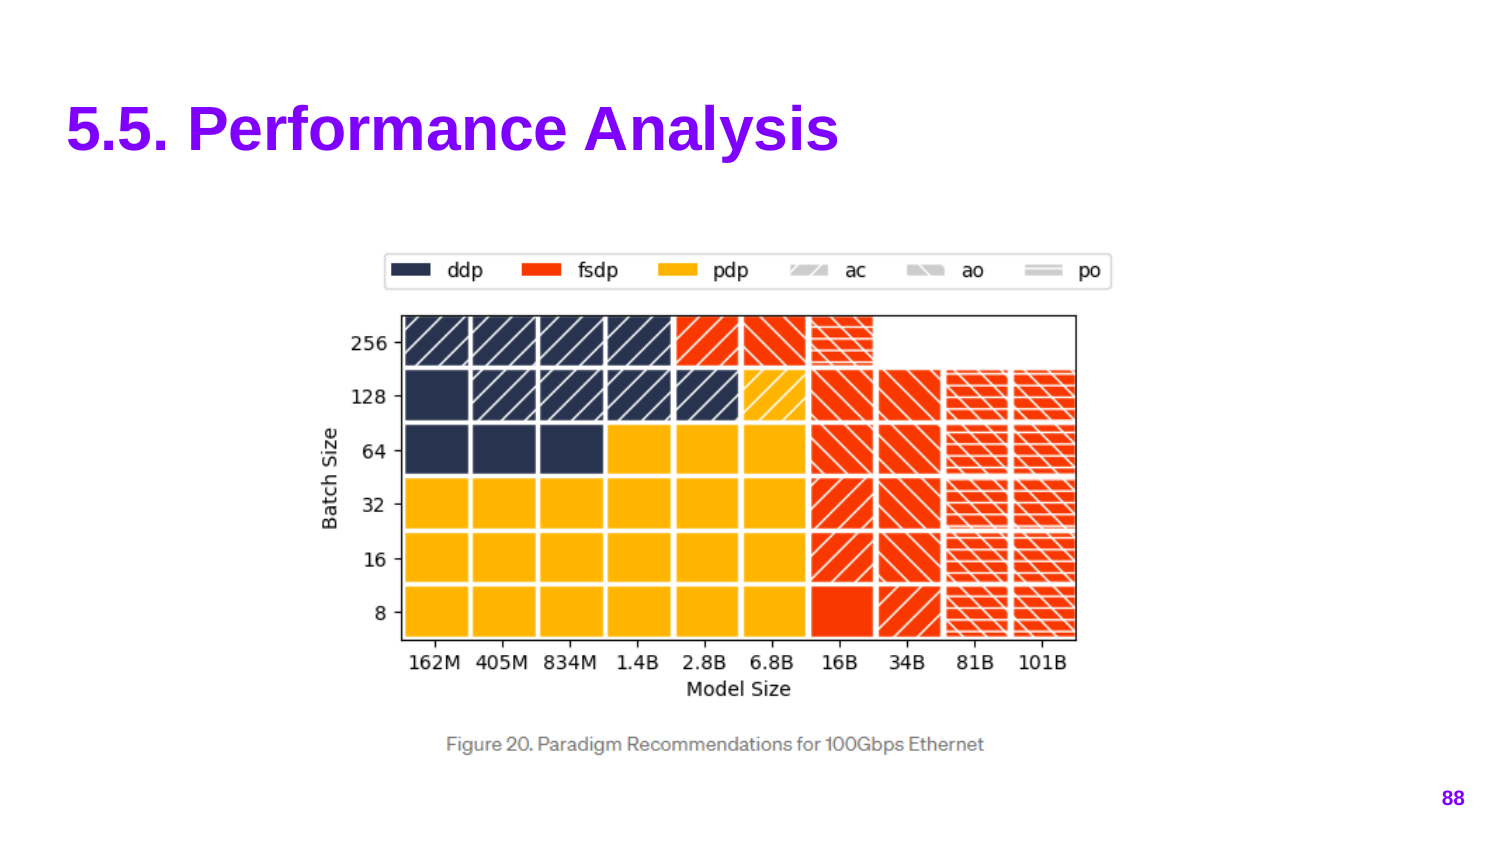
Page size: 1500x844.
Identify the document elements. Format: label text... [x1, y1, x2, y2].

slide_number ‹#› [1389, 764, 1480, 830]
picture [292, 238, 1129, 766]
title 5.5. Performance Analysis [51, 72, 1449, 167]
